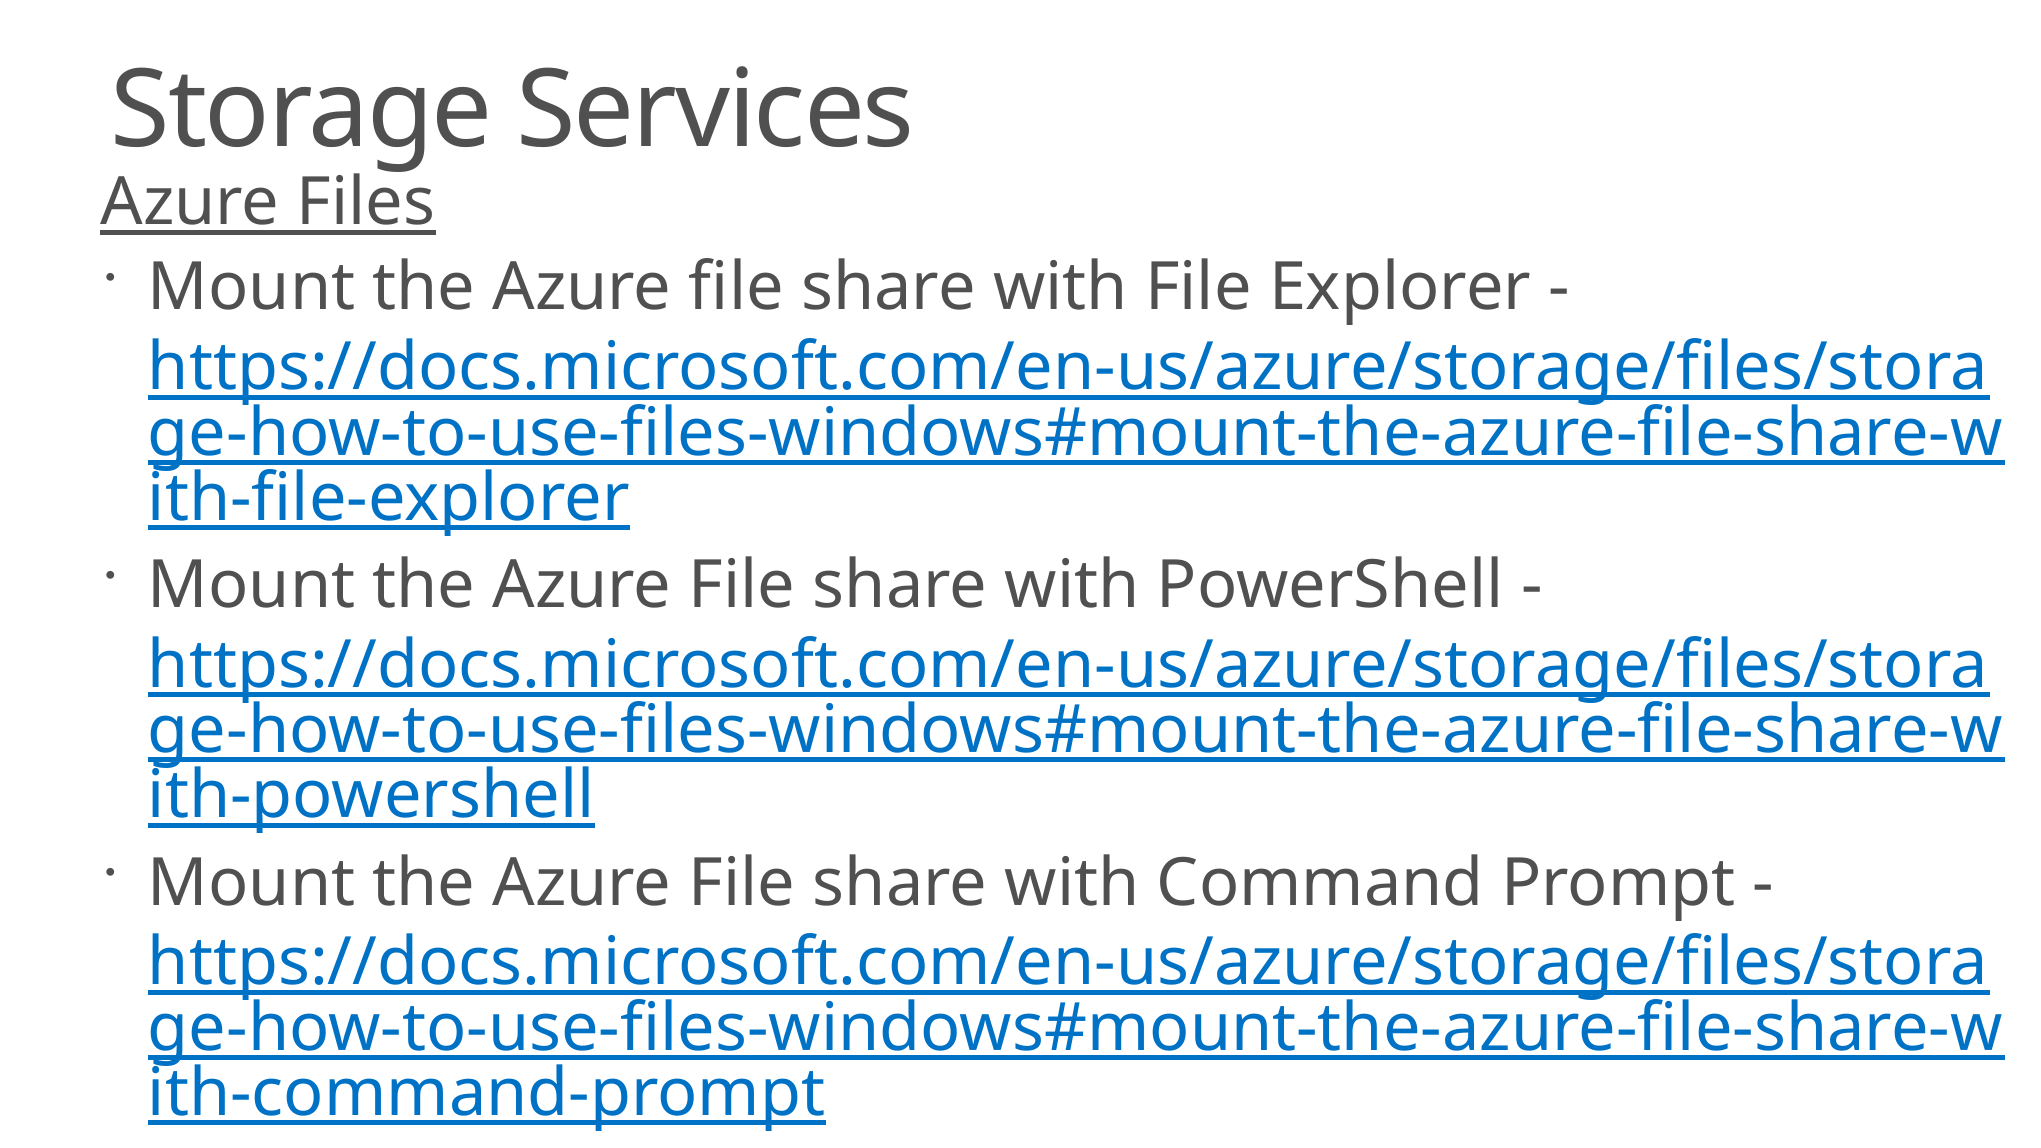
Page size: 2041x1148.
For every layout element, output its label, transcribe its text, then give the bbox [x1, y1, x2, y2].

list Azure Files Mount the Azure file share with File Explorer - https://docs.microsoft.com/en-us/azure/storage/files/storage-how-to-use-files-windows#mount-the-azure-file-share-with-file-explorer Mount the Azure File share with PowerShell - https://docs.microsoft.com/en-us/azure/storage/files/storage-how-to-use-files-windows#mount-the-azure-file-share-with-powershell Mount the Azure File share with Command Prompt - https://docs.microsoft.com/en-us/azure/storage/files/storage-how-to-use-files-windows#mount-the-azure-file-share-with-command-prompt [70, 143, 2041, 1110]
title Storage Services [86, 38, 1953, 143]
